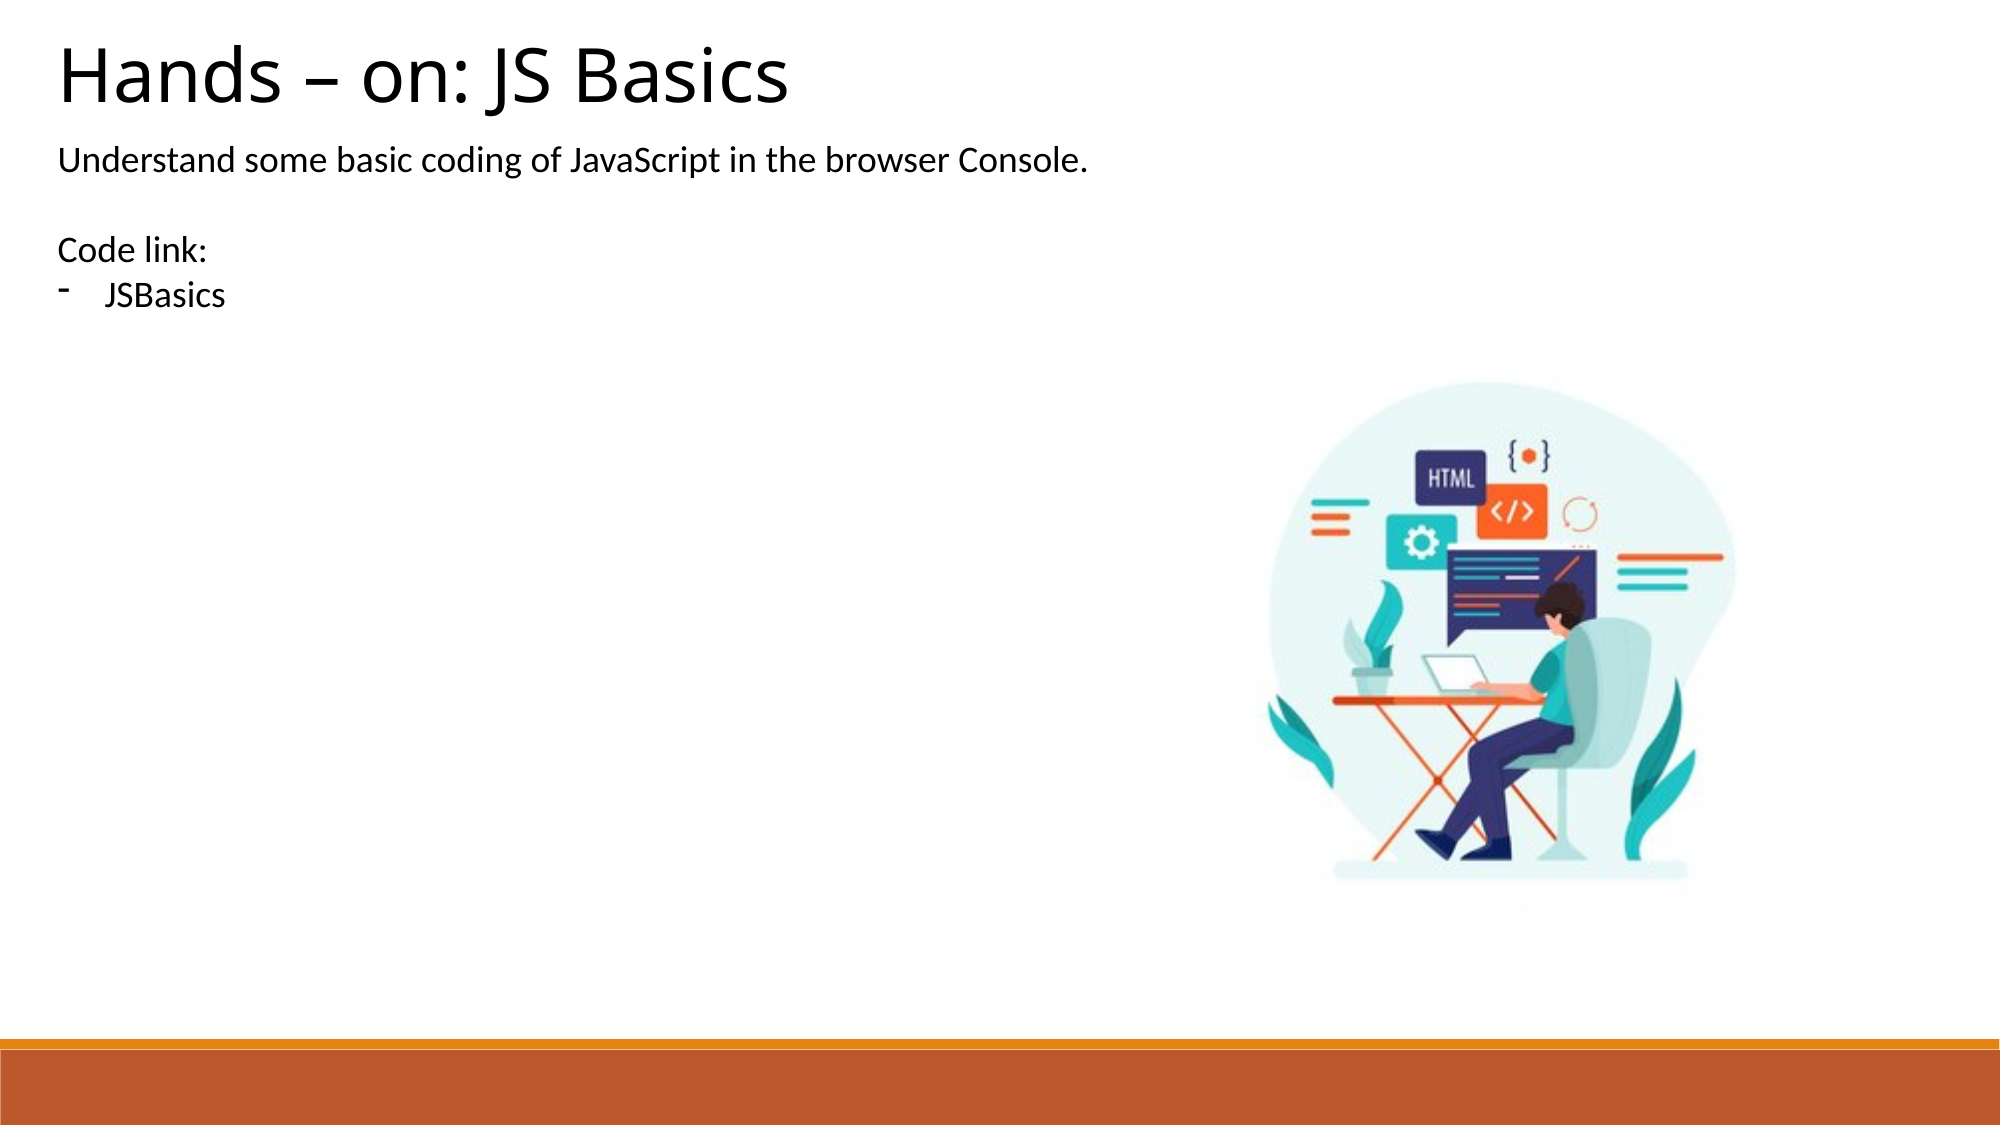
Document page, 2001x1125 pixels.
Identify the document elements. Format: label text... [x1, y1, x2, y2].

text_box Hands – on: JS Basics [42, 30, 1874, 127]
text_box Understand some basic coding of JavaScript in the browser Console. Code link: JSBasics [42, 127, 1874, 323]
picture [1160, 300, 1836, 917]
